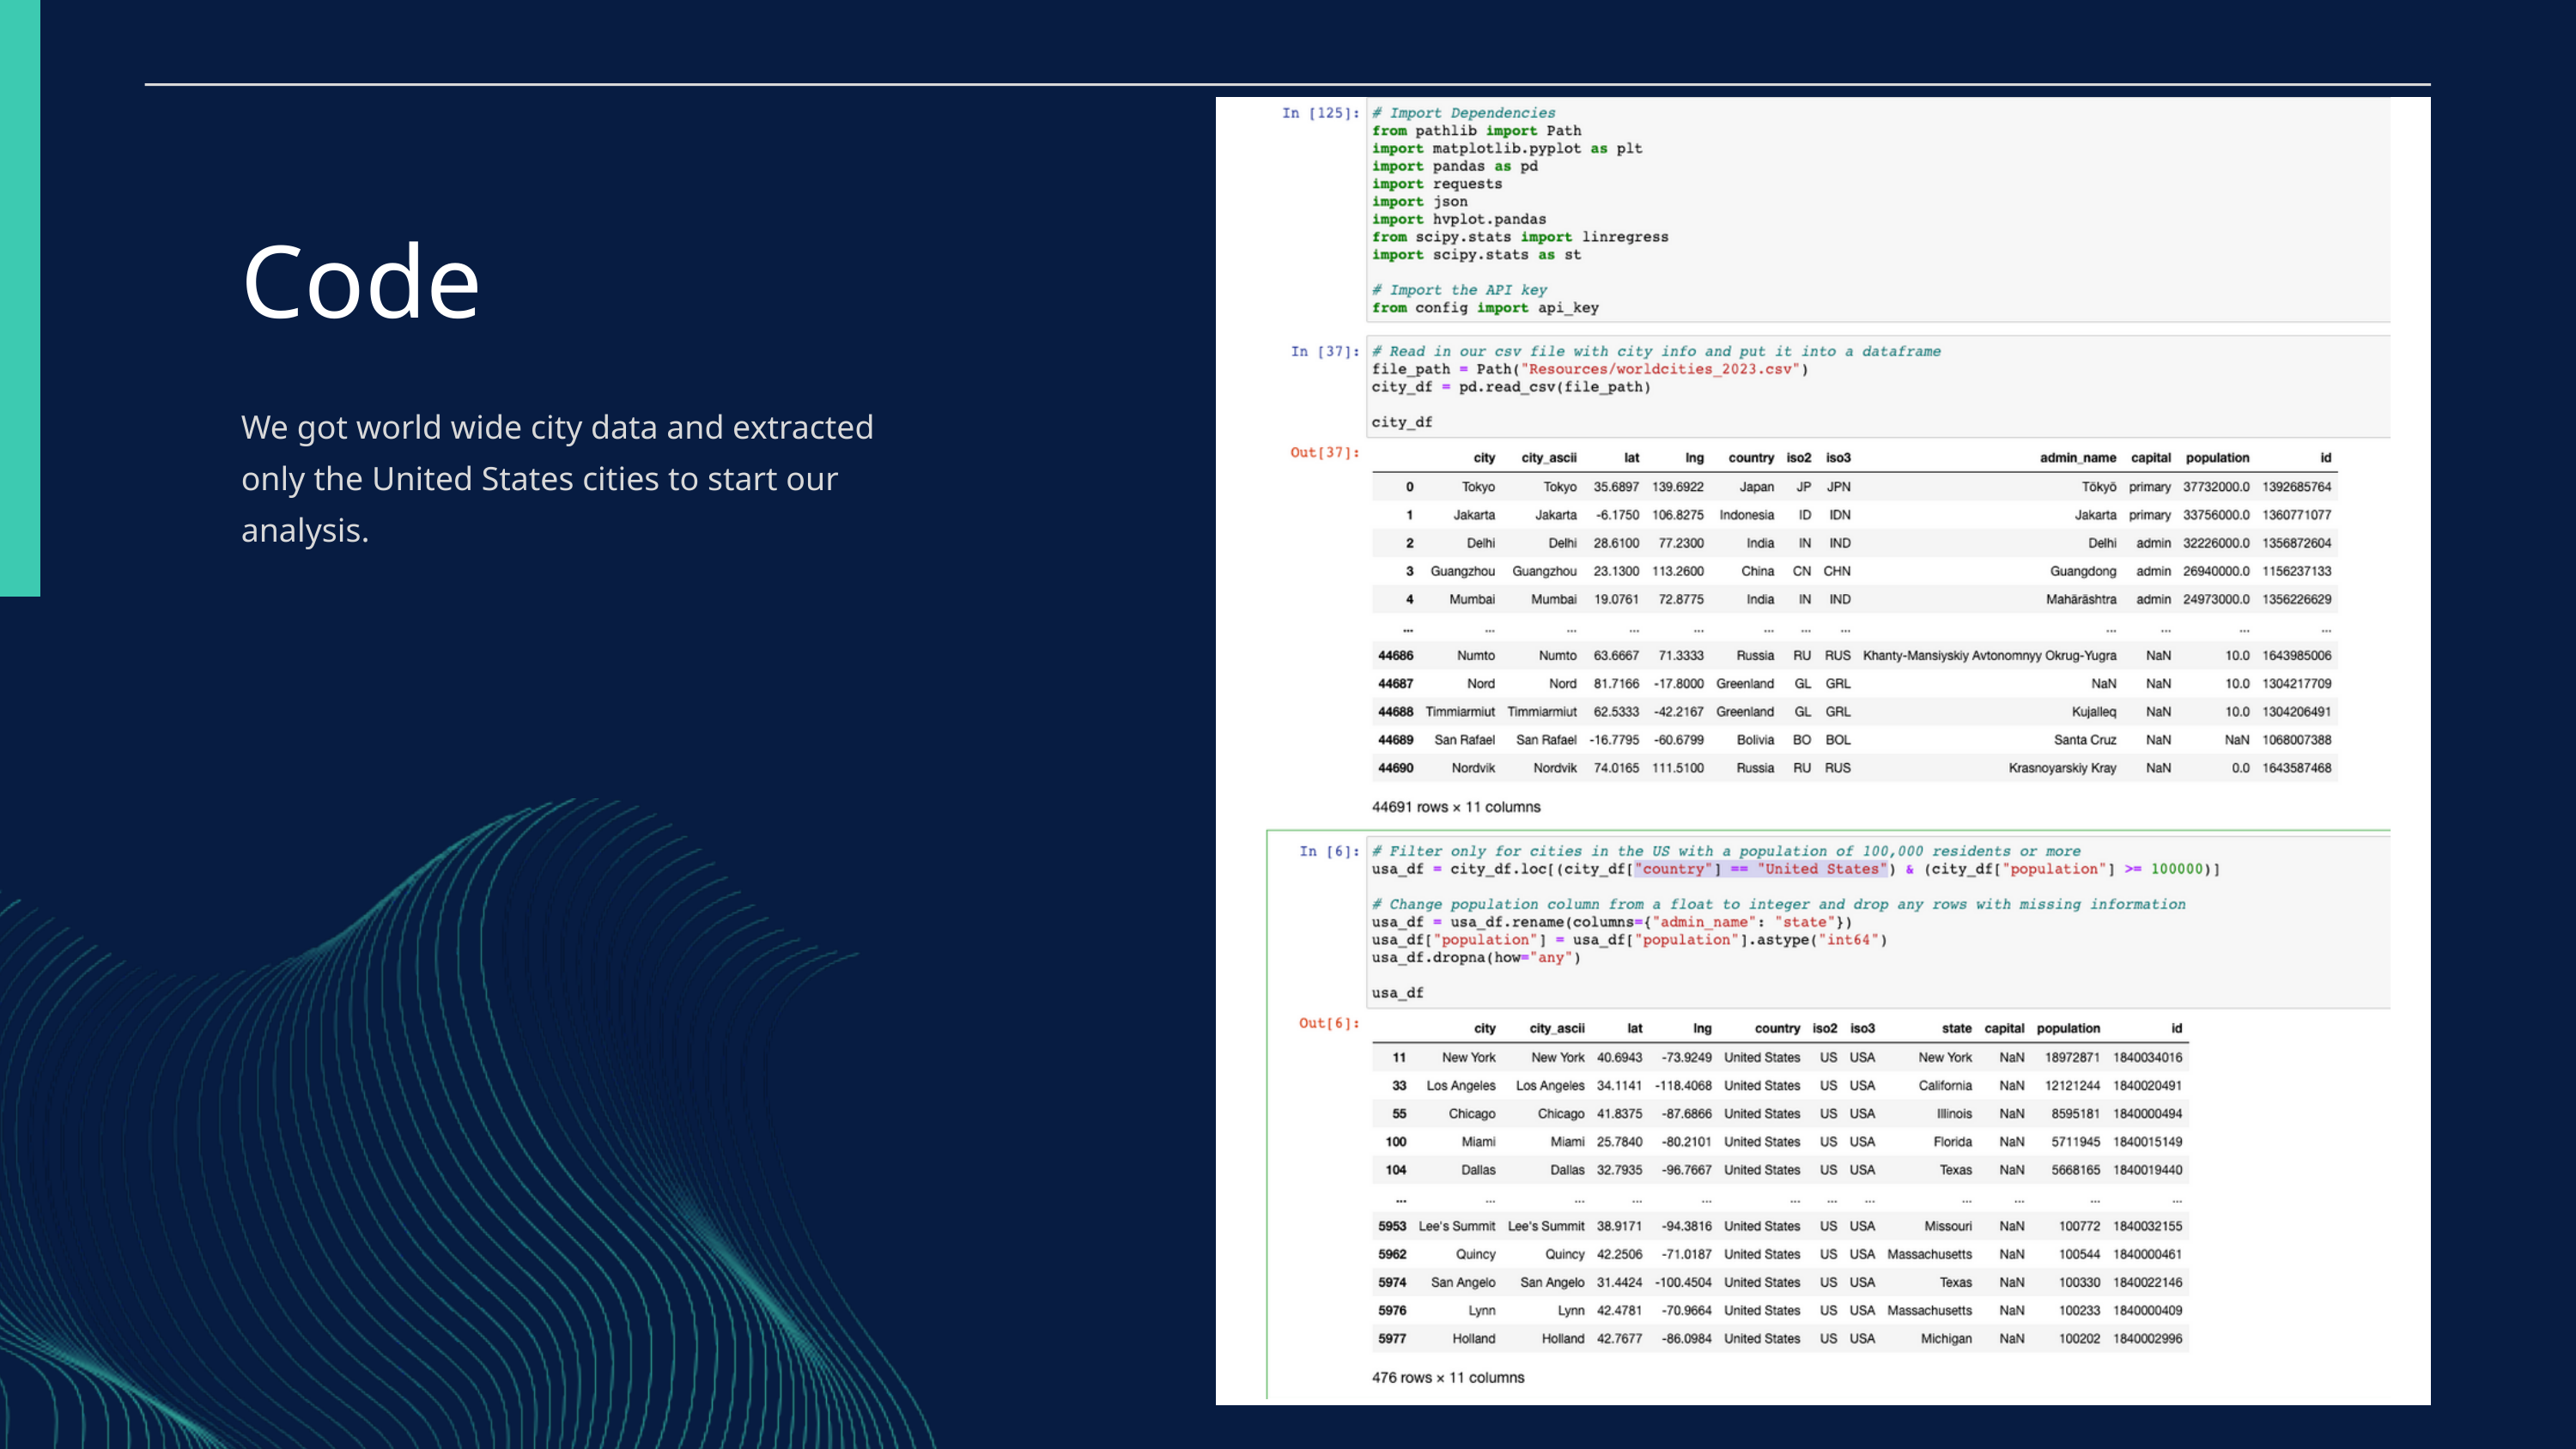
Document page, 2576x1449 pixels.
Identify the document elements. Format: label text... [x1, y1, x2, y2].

text_box We got world wide city data and extracted only the United States cities to start our analysis. [240, 393, 896, 549]
text_box Code [240, 217, 752, 338]
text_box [1215, 97, 2432, 1406]
text_box [0, 798, 943, 1449]
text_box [0, 277, 319, 319]
